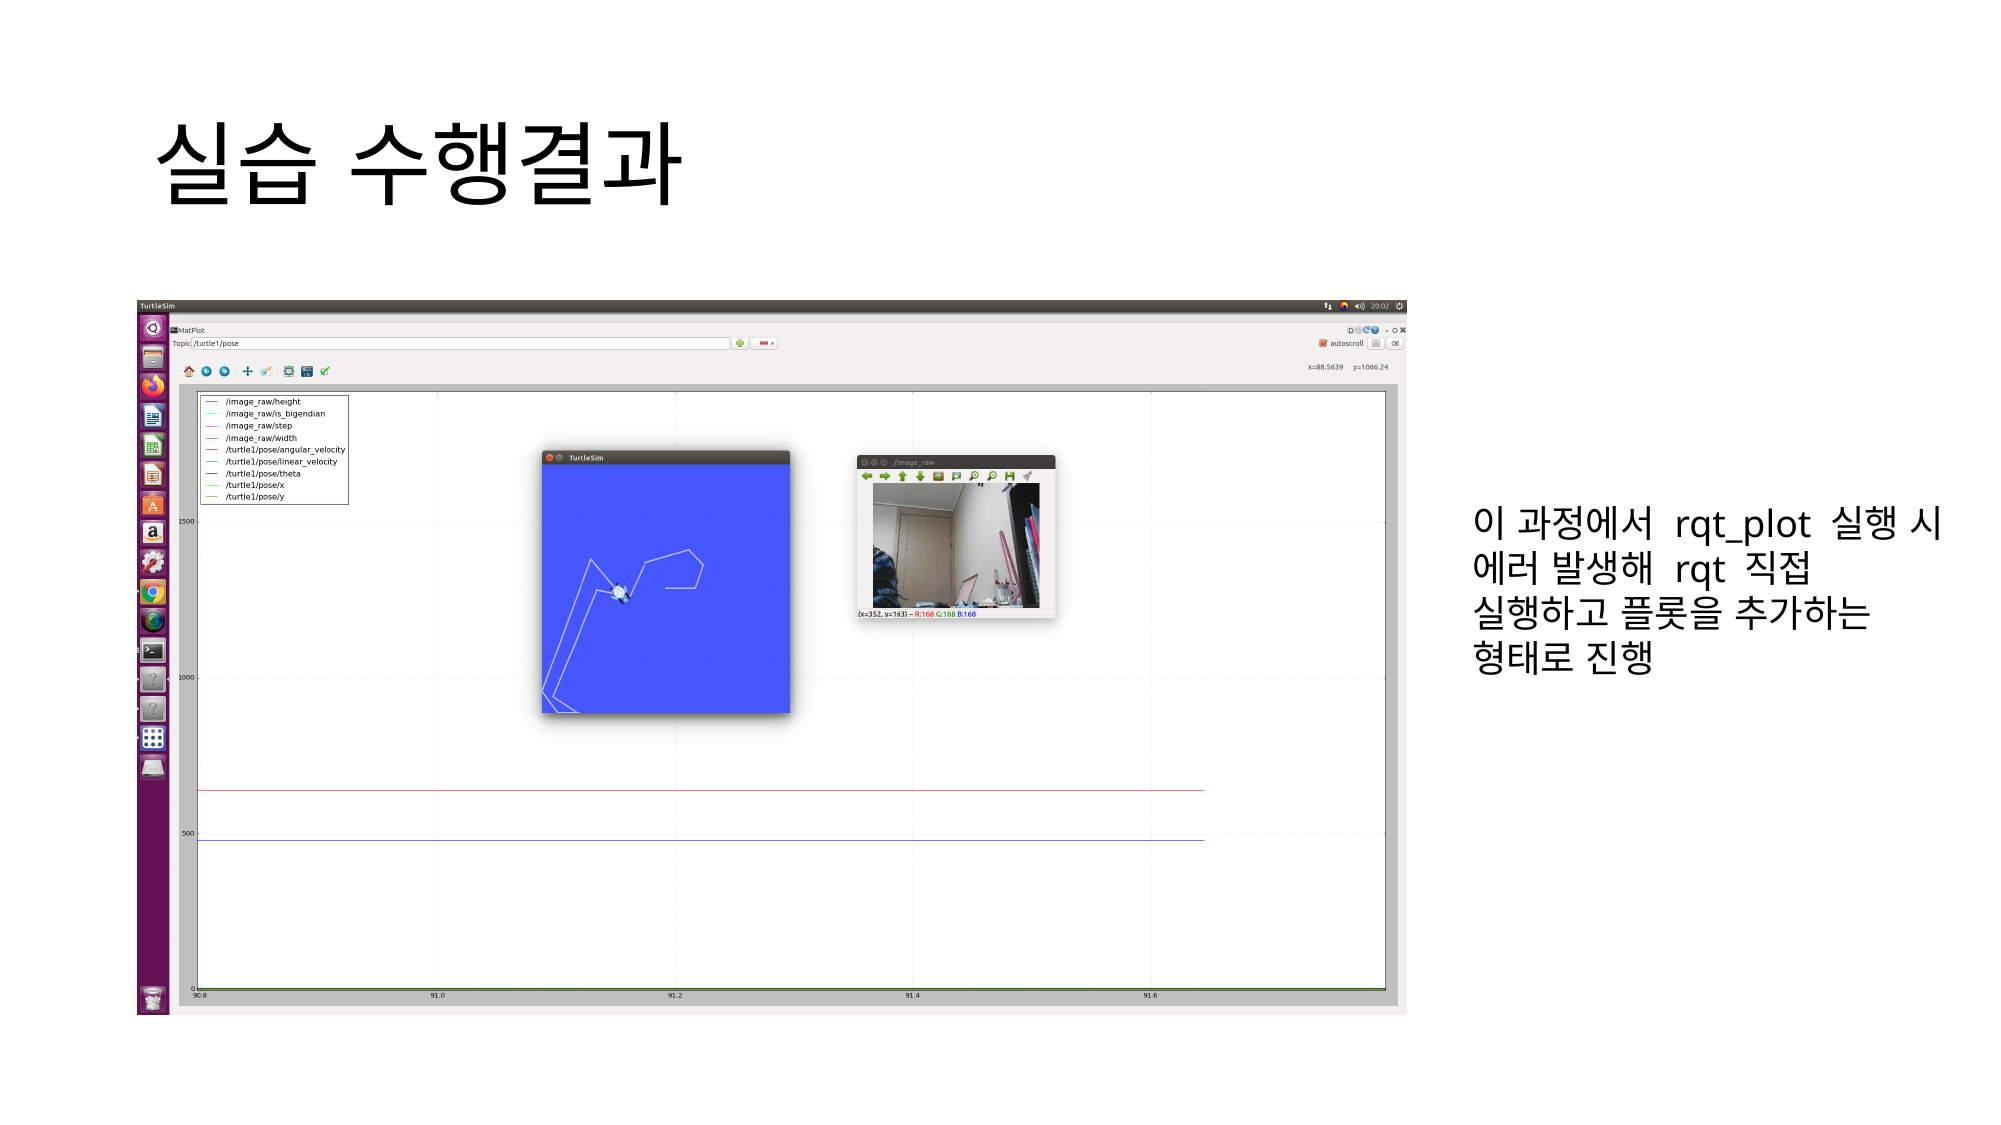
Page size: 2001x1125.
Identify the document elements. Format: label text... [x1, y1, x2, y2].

title 실습 수행결과 [137, 59, 1863, 278]
text_box 이 과정에서 rqt_plot 실행 시 에러 발생해 rqt 직접 실행하고 플롯을 추가하는 형태로 진행 [1457, 492, 1970, 688]
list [137, 300, 1407, 1015]
